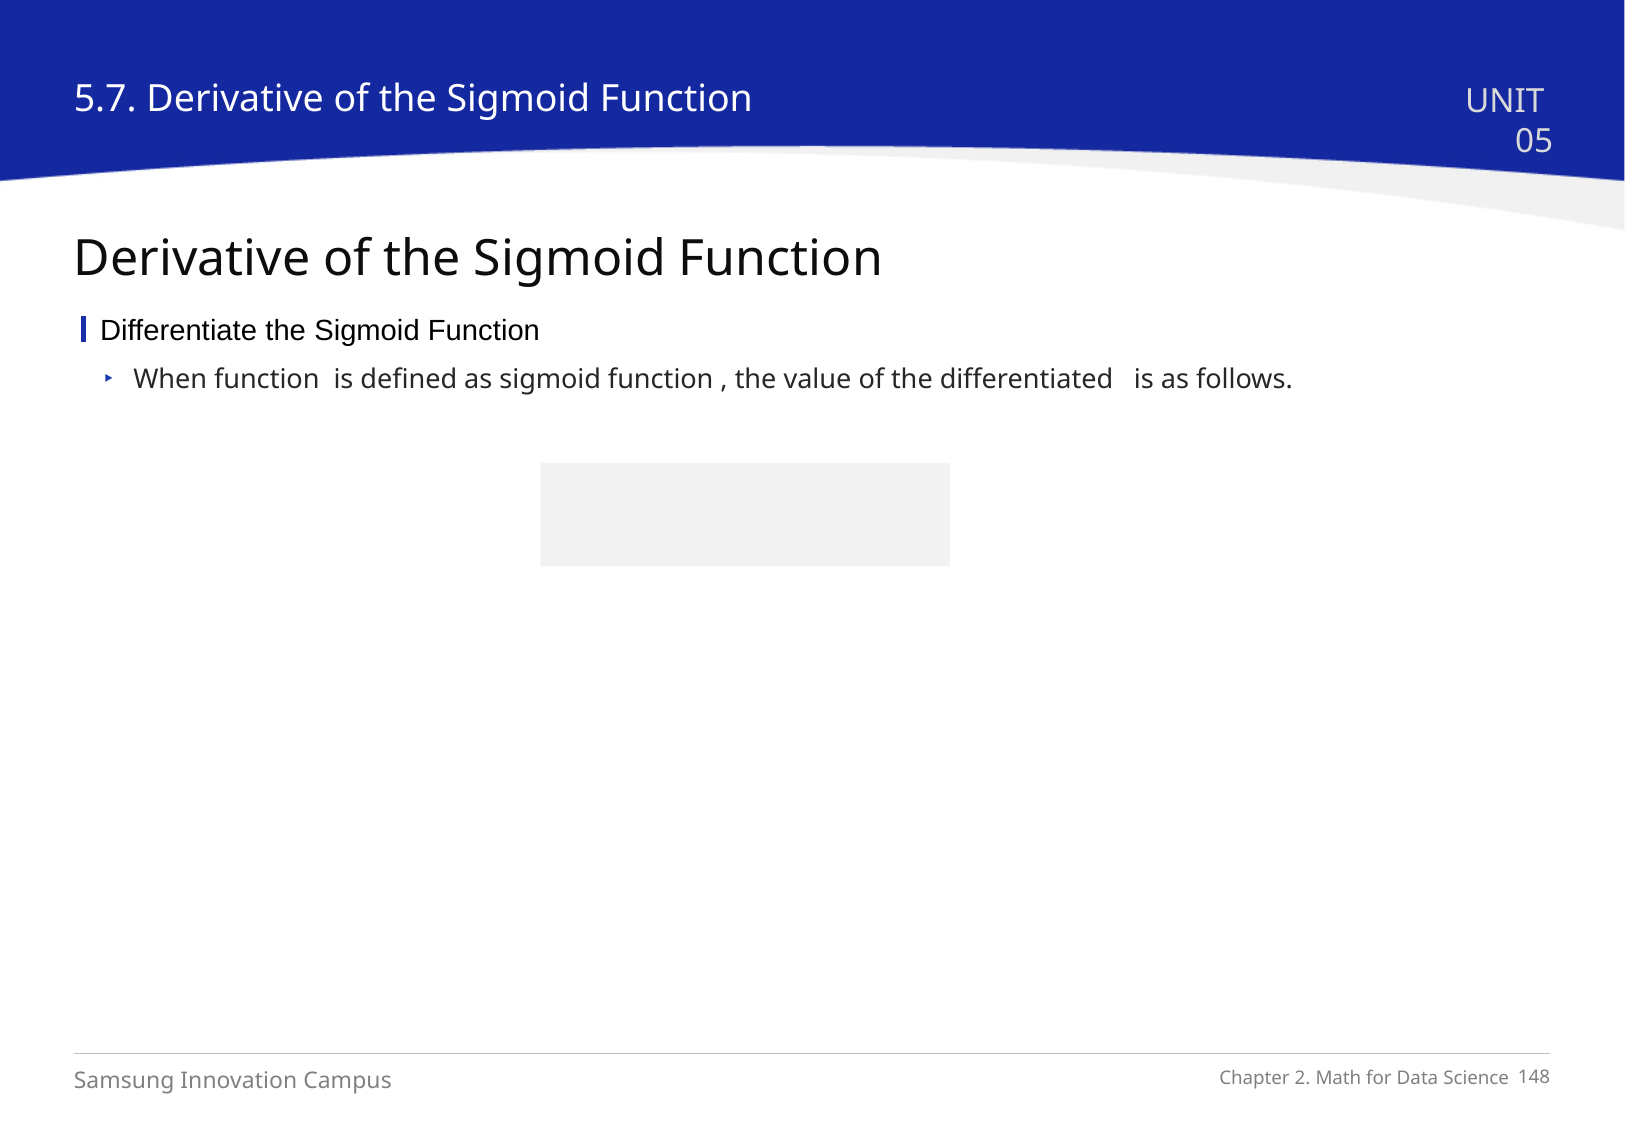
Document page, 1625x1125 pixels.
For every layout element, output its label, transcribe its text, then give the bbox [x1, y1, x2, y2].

picture [0, 0, 1625, 1125]
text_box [73, 73, 1554, 120]
text_box Differentiate the Sigmoid Function [80, 310, 1557, 348]
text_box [103, 349, 1415, 585]
text_box Derivative of the Sigmoid Function [73, 224, 1552, 287]
